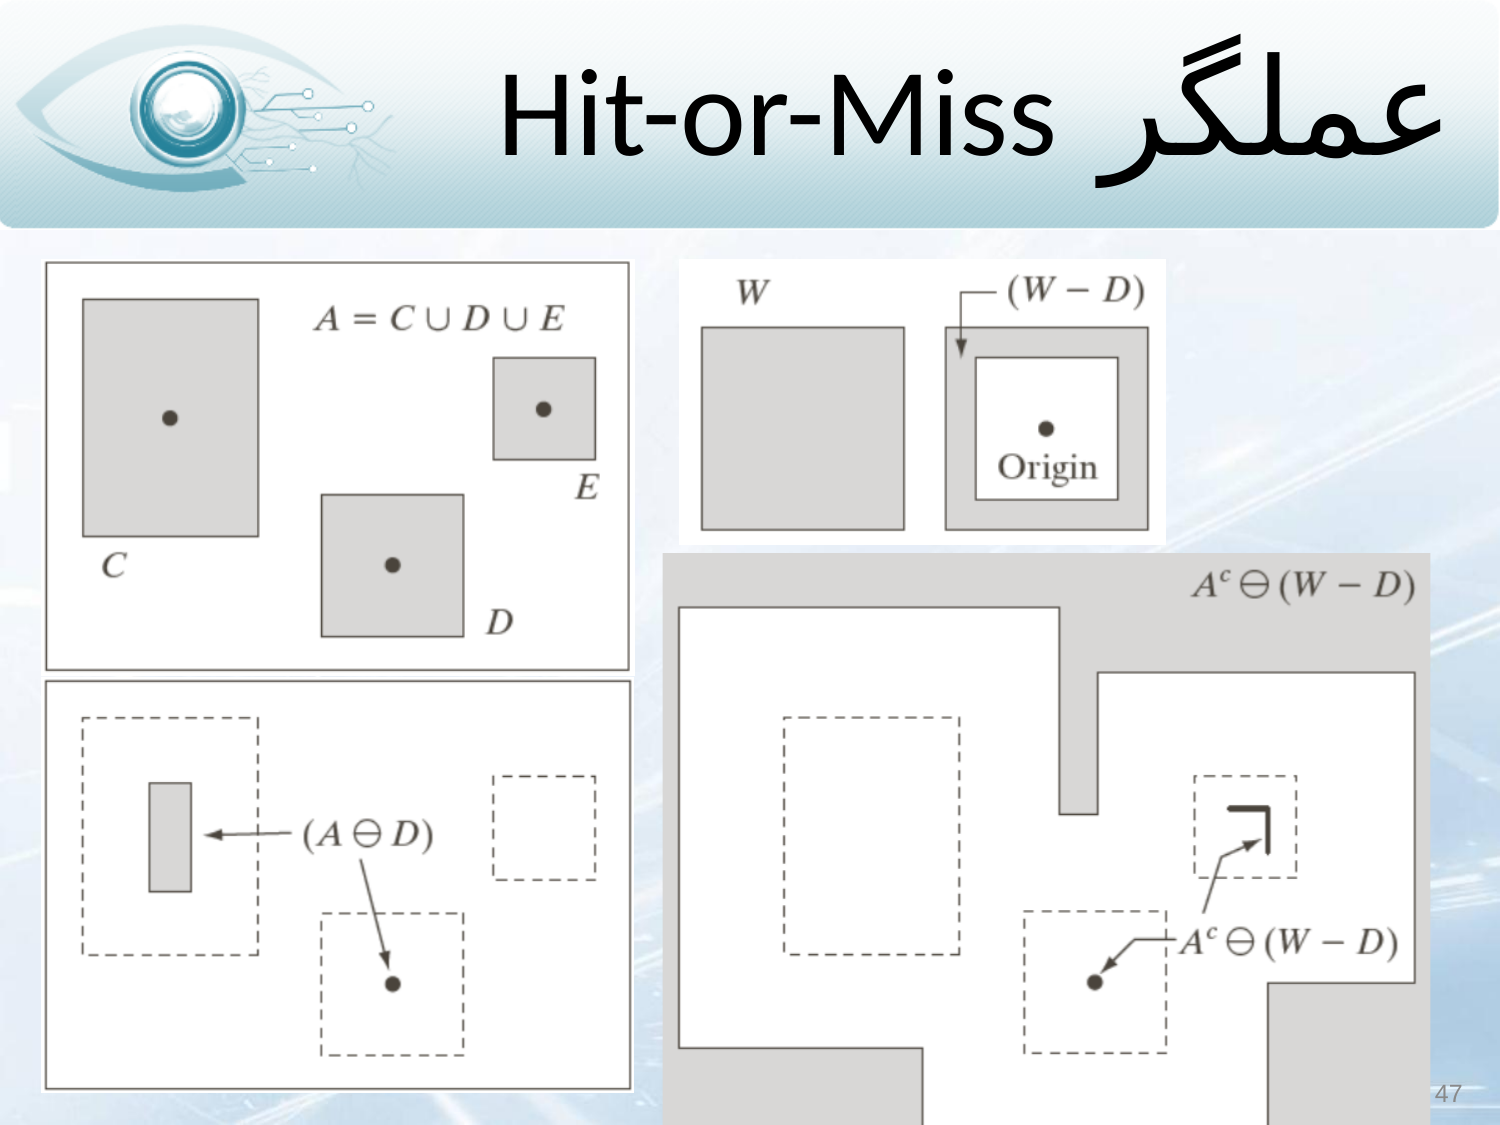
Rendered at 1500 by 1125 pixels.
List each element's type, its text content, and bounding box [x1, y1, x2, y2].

title عملگر Hit-or-Miss [0, 7, 1500, 195]
picture [0, 230, 1500, 1125]
slide_number 47 [1435, 1062, 1478, 1123]
